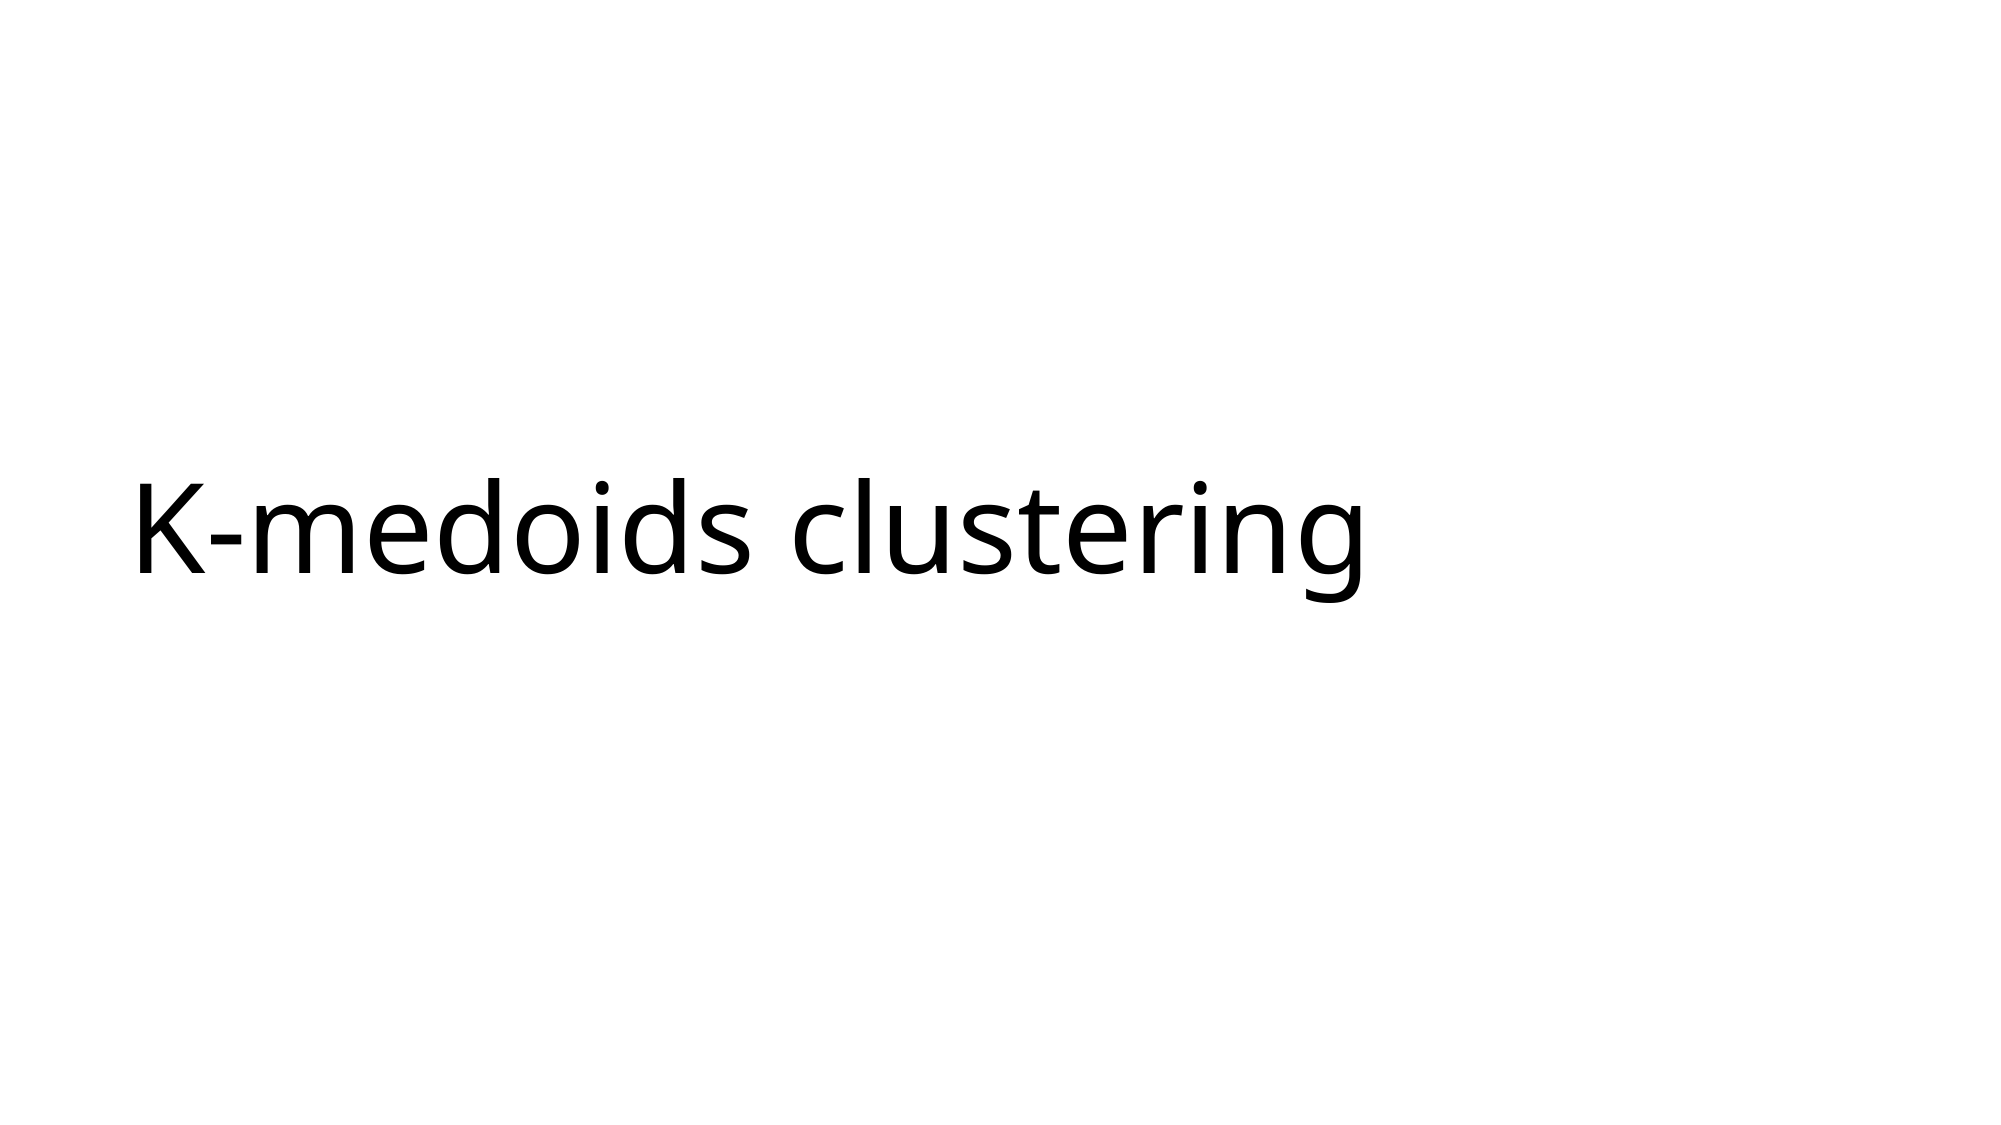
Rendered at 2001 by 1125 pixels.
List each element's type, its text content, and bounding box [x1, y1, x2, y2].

text_box K-medoids clustering [113, 458, 1892, 605]
